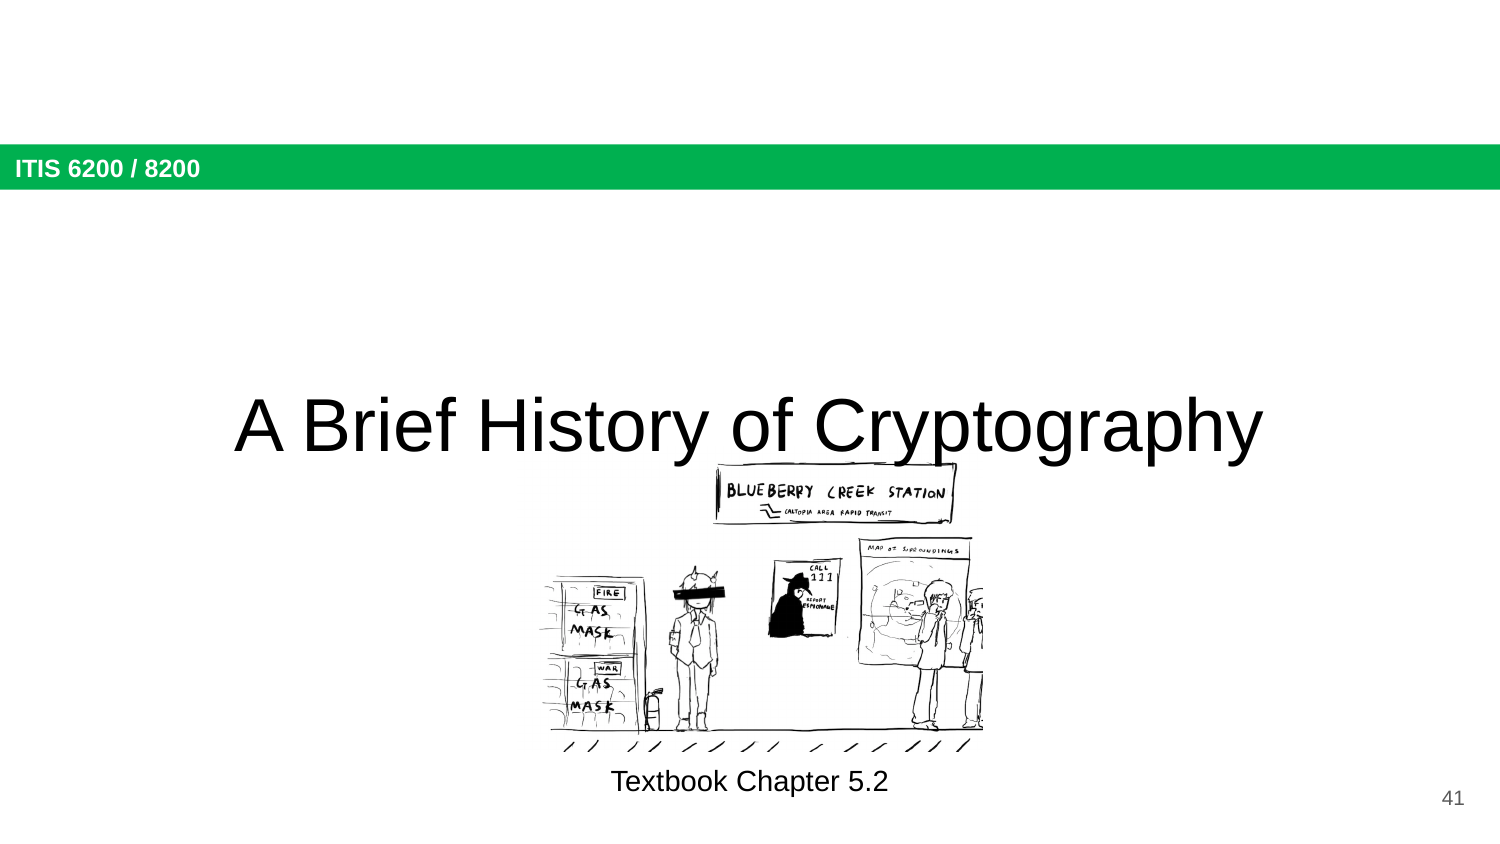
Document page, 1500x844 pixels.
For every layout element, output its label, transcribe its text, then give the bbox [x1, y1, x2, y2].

picture [516, 445, 984, 752]
text_box Textbook Chapter 5.2 [84, 741, 1416, 836]
slide_number 41 [1416, 764, 1480, 830]
title A Brief History of Cryptography [51, 352, 1449, 491]
